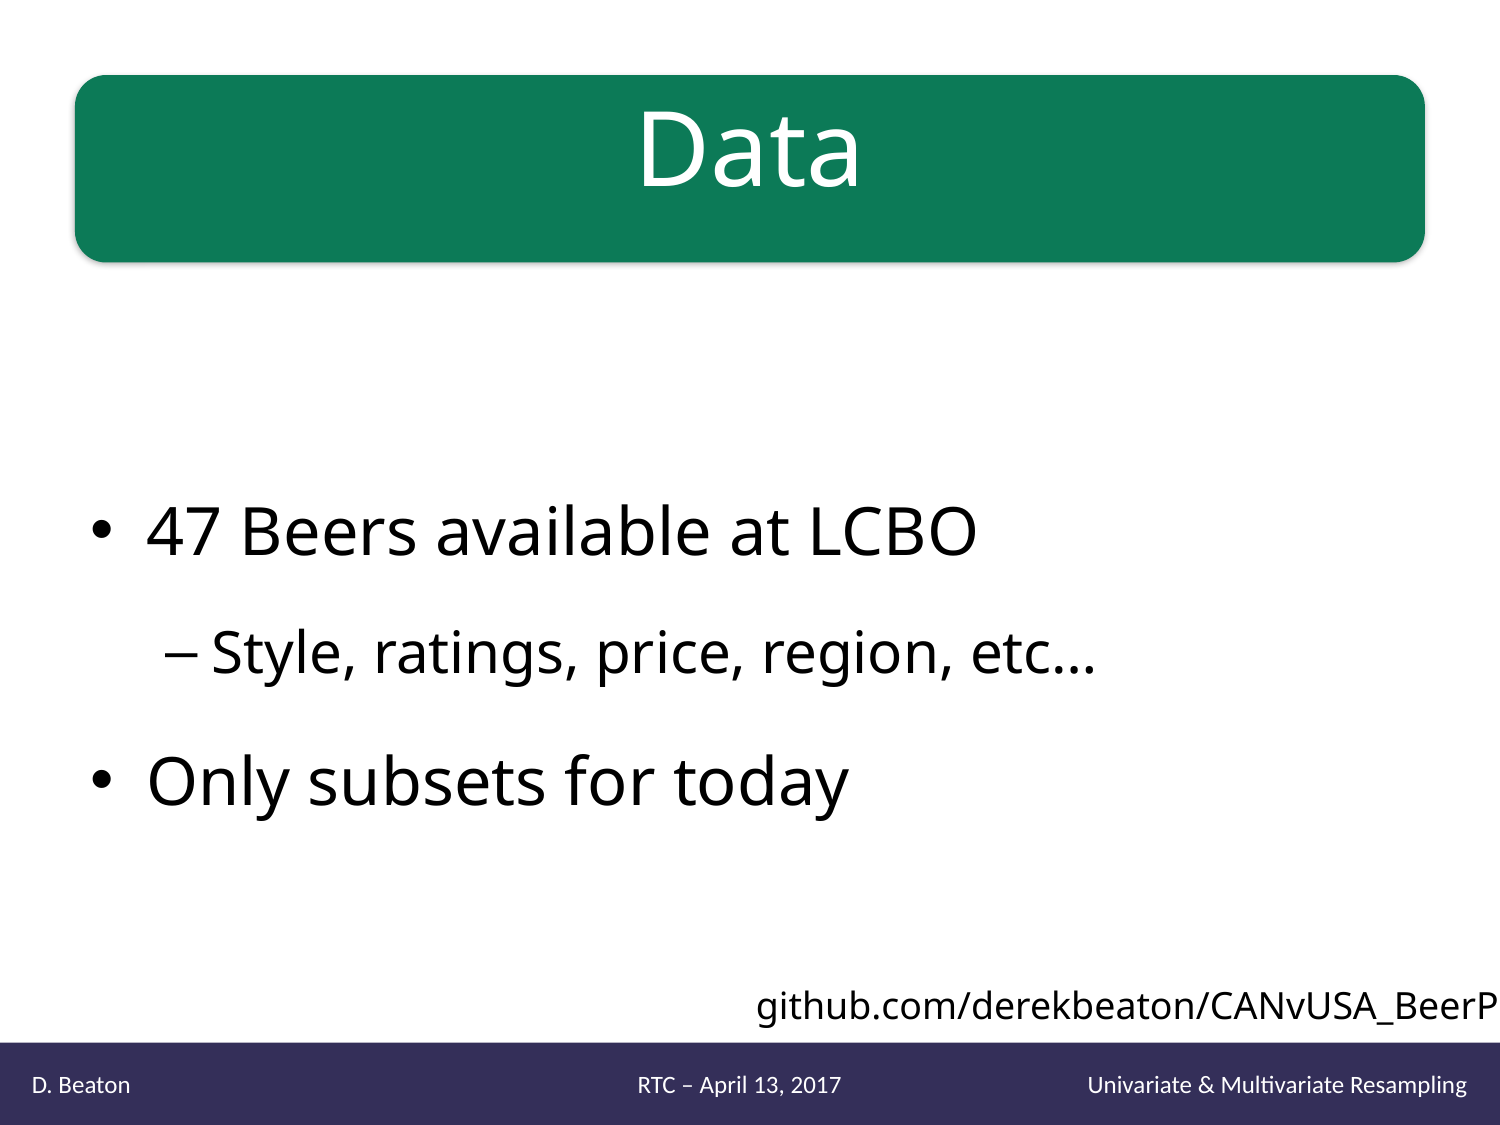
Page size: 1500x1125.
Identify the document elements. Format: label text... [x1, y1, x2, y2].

text_box github.com/derekbeaton/CANvUSA_BeerPrices [741, 974, 1500, 1035]
title Data [75, 75, 1425, 262]
list 47 Beers available at LCBO Style, ratings, price, region, etc… Only subsets for today [75, 262, 1425, 1005]
